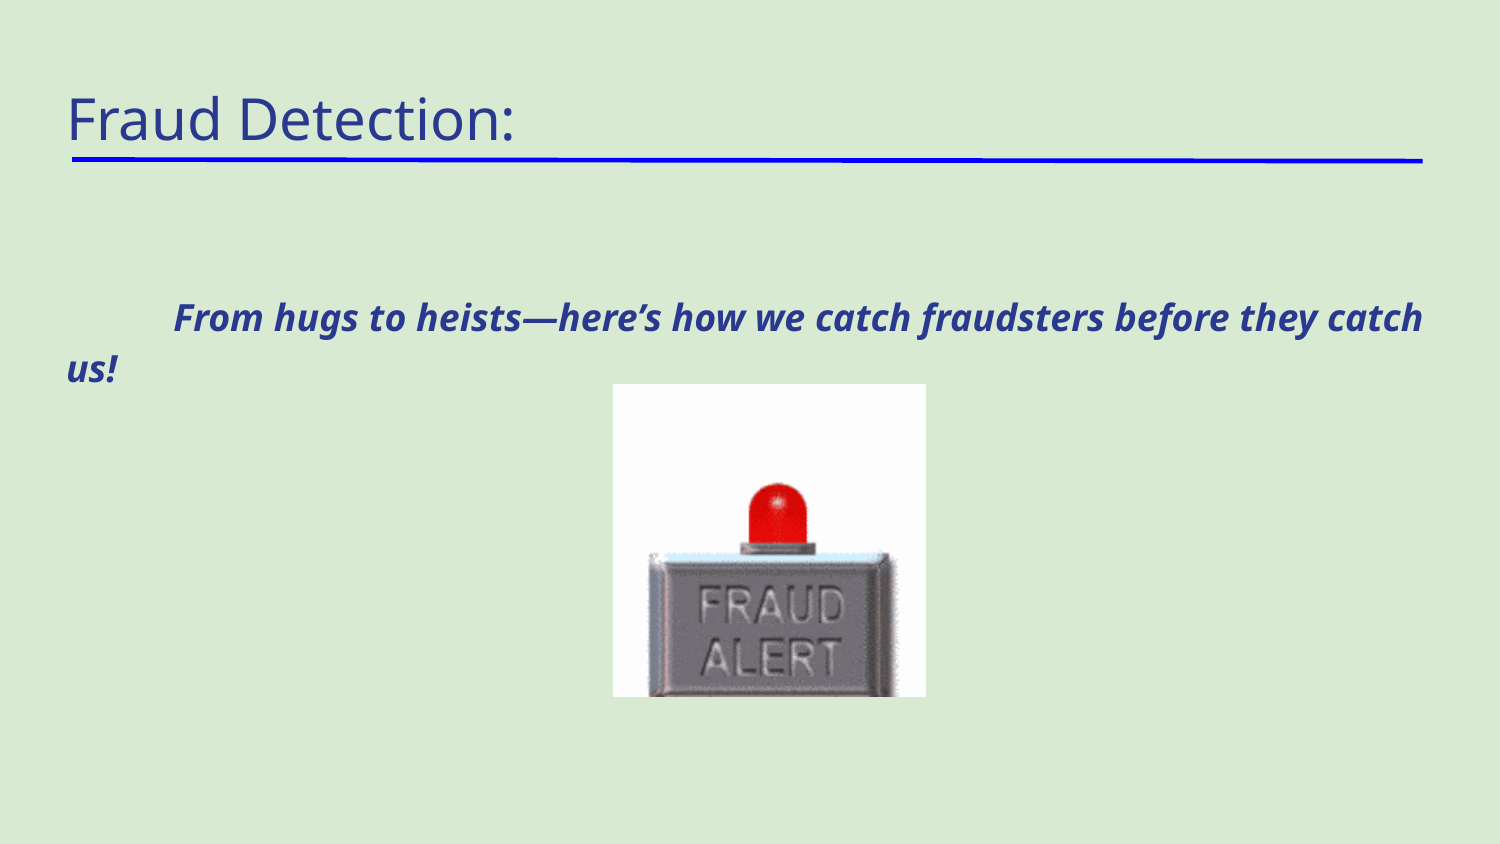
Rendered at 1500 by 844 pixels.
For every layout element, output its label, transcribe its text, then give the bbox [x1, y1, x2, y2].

list From hugs to heists—here’s how we catch fraudsters before they catch us! [51, 201, 1449, 750]
picture [612, 383, 926, 697]
title Fraud Detection: [51, 67, 1449, 167]
